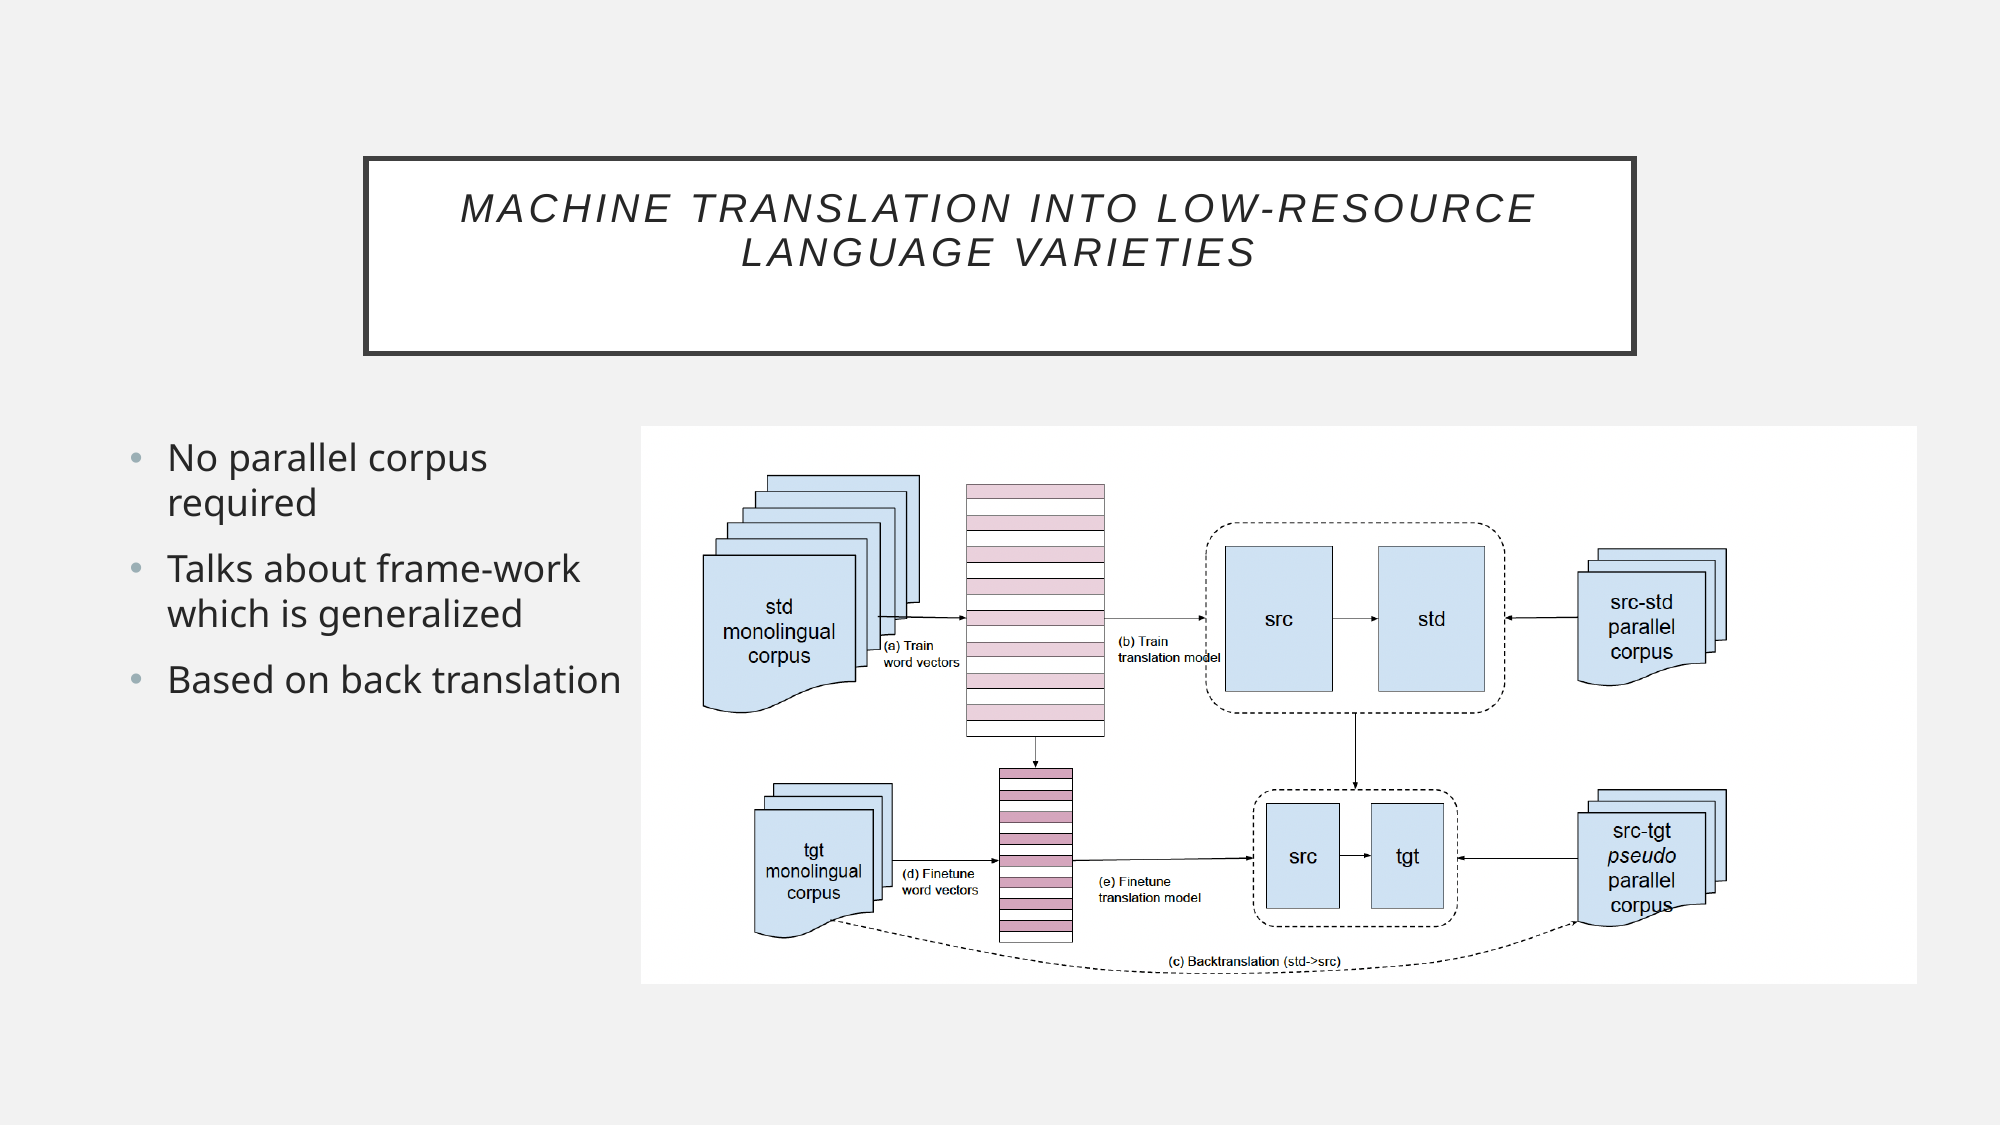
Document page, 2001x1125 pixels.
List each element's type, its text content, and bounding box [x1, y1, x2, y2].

title Machine Translation into Low-resource Language Varieties [363, 156, 1637, 356]
list No parallel corpus required Talks about frame-work which is generalized Based on back translation [114, 426, 641, 936]
picture [641, 426, 1917, 984]
